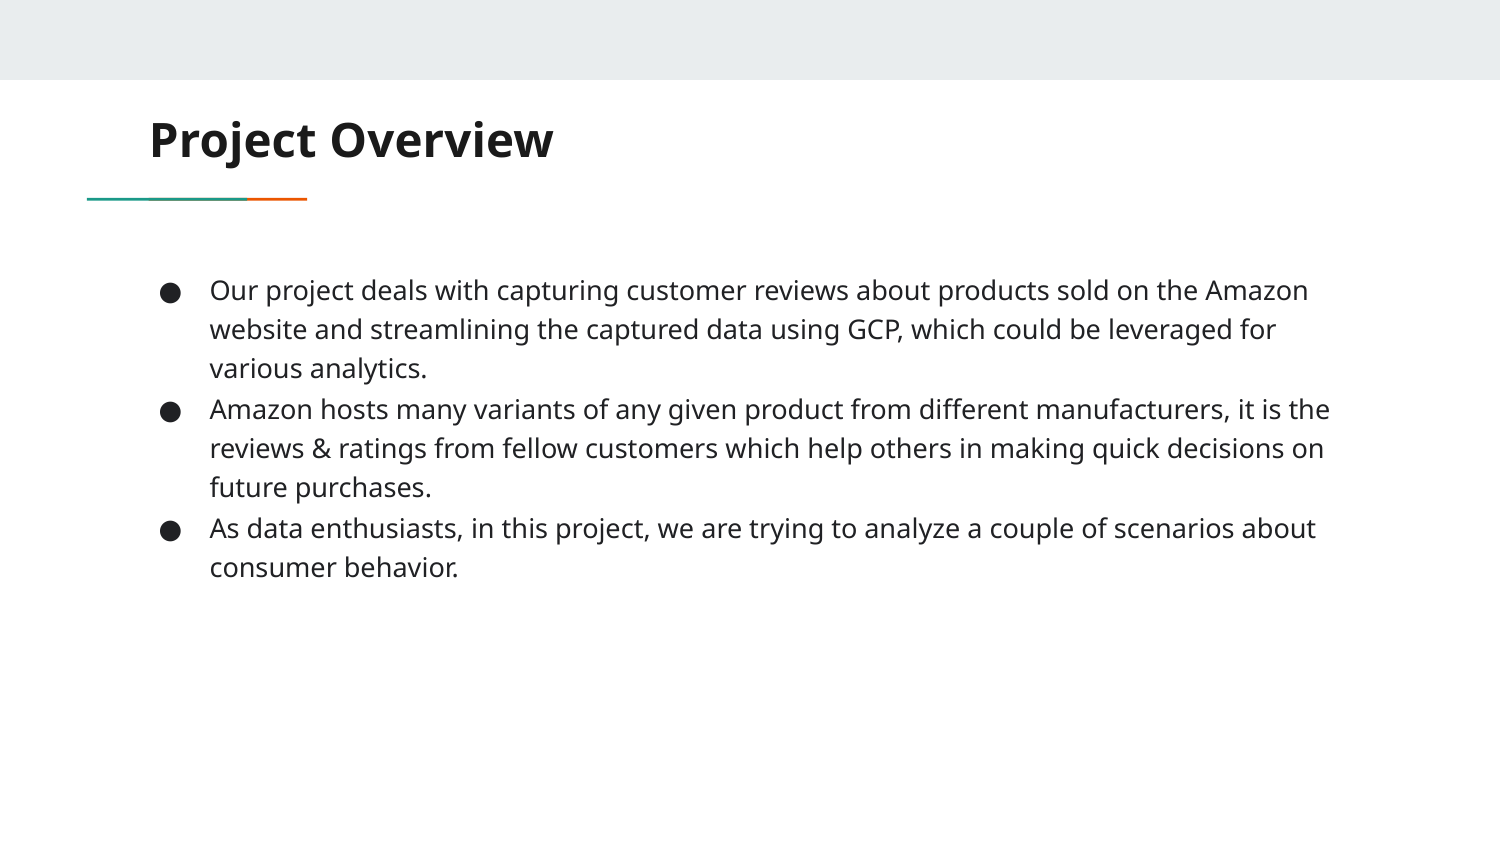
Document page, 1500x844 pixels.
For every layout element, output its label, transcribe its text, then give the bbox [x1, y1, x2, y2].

list Our project deals with capturing customer reviews about products sold on the Amazon website and streamlining the captured data using GCP, which could be leveraged for various analytics. Amazon hosts many variants of any given product from different manufacturers, it is the reviews & ratings from fellow customers which help others in making quick decisions on future purchases. As data enthusiasts, in this project, we are trying to analyze a couple of scenarios about consumer behavior. [119, 217, 1381, 776]
title Project Overview [133, 94, 1396, 183]
